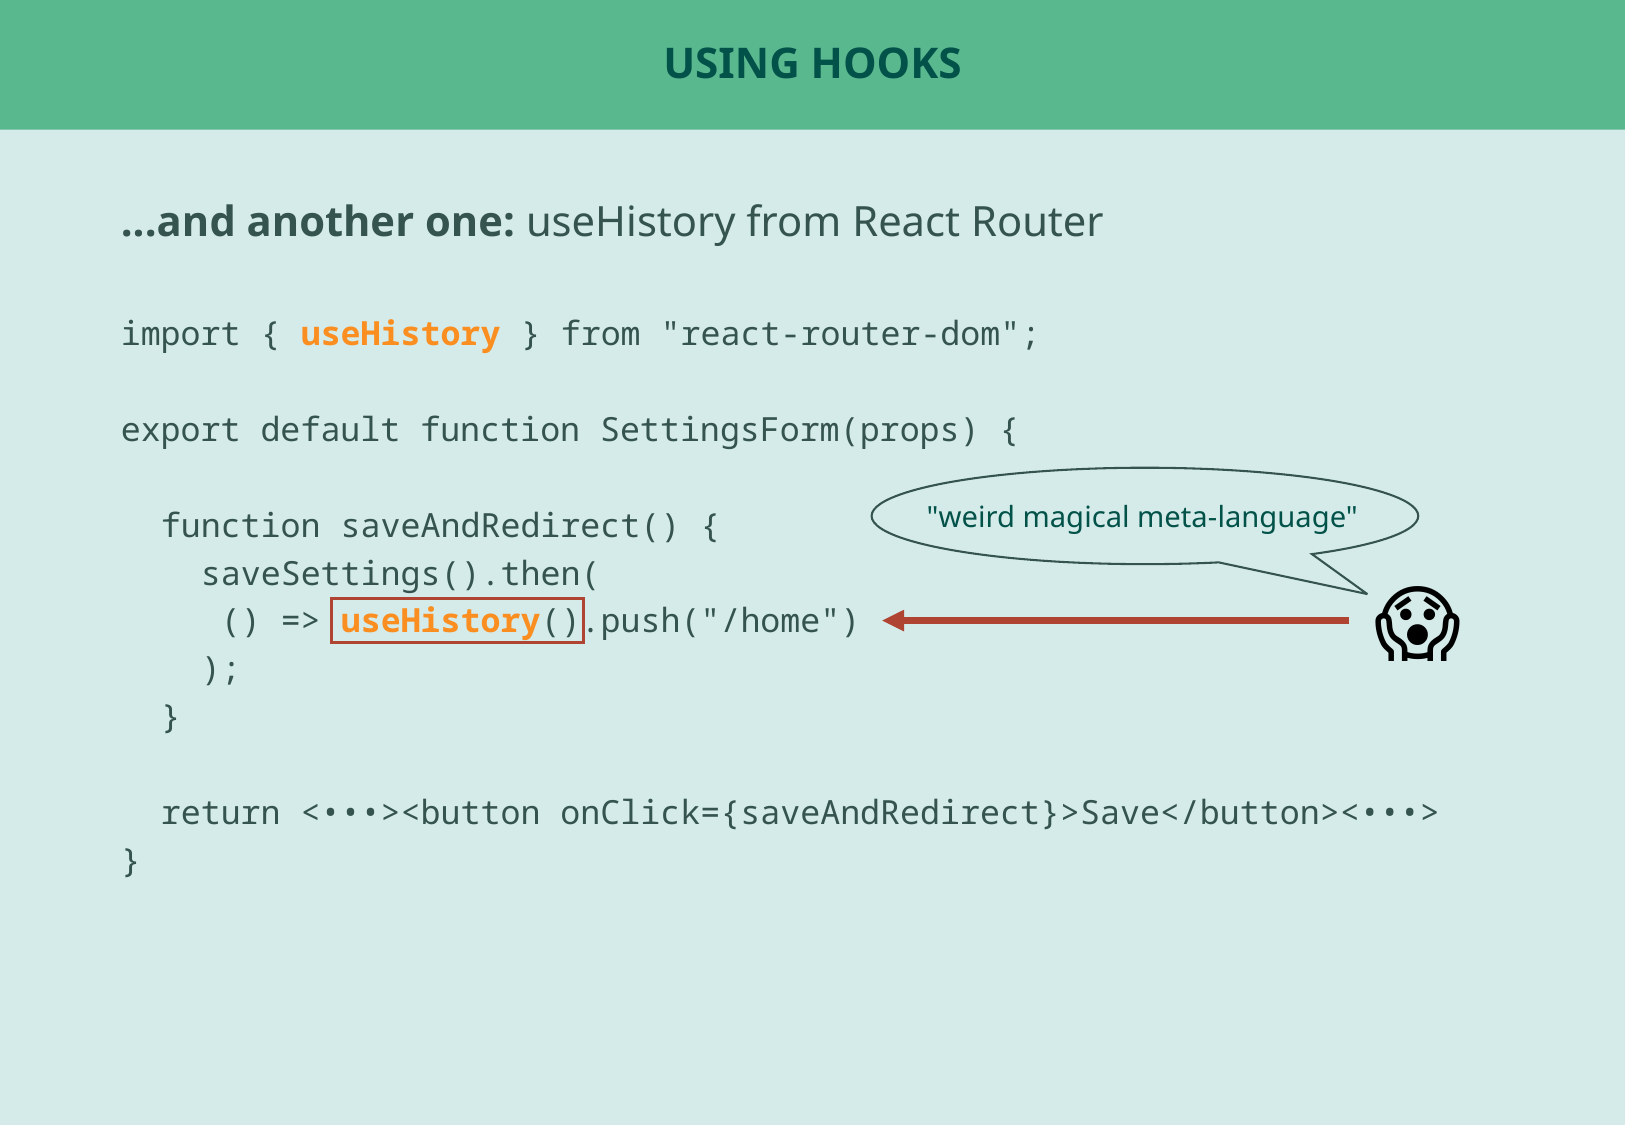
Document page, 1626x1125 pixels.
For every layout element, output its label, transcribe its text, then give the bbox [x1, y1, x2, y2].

text_box 😱 [1360, 562, 1477, 678]
text_box "weird magical meta-language" [911, 490, 1374, 541]
text_box [870, 466, 1420, 596]
text_box ...and another one: useHistory from React Router import { useHistory } from "react-router-dom"; export default function SettingsForm(props) { function saveAndRedirect() { saveSettings().then( () => useHistory().push("/home") ); } return <•••><button onClick={saveAndRedirect}>Save</button><•••> } [106, 176, 1579, 947]
text_box [331, 597, 585, 644]
title using hooks [0, 0, 1625, 130]
